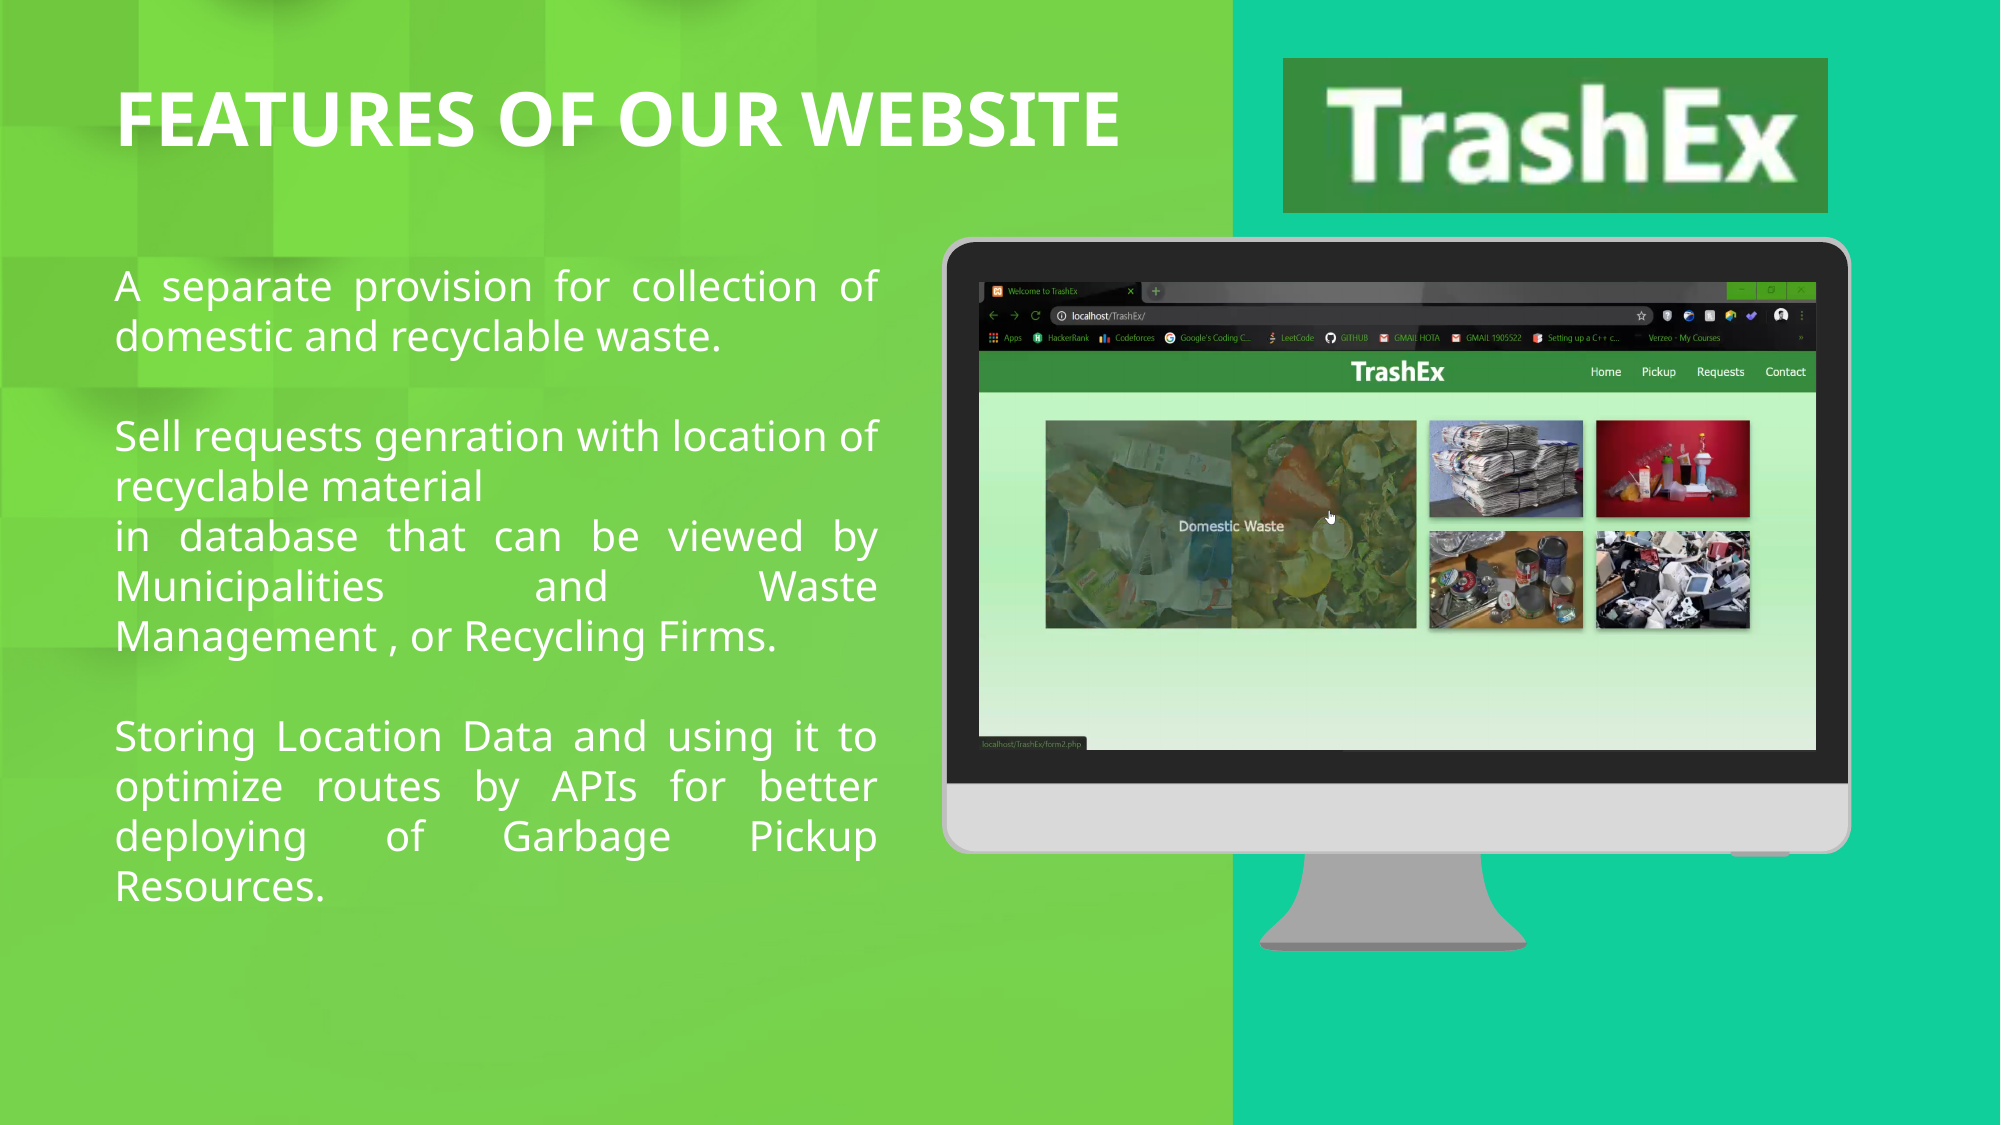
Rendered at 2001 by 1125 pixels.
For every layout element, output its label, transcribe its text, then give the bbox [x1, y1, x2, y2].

list FEATURES OF OUR WEBSITE [99, 55, 1211, 175]
picture [0, 0, 1232, 1125]
text_box A separate provision for collection of domestic and recyclable waste. Sell requests genration with location of recyclable material in database that can be viewed by Municipalities and Waste Management , or Recycling Firms. Storing Location Data and using it to optimize routes by APIs for better deploying of Garbage Pickup Resources. [99, 252, 894, 918]
picture [1283, 58, 1829, 213]
picture [979, 282, 1816, 750]
text_box [110, 212, 948, 624]
